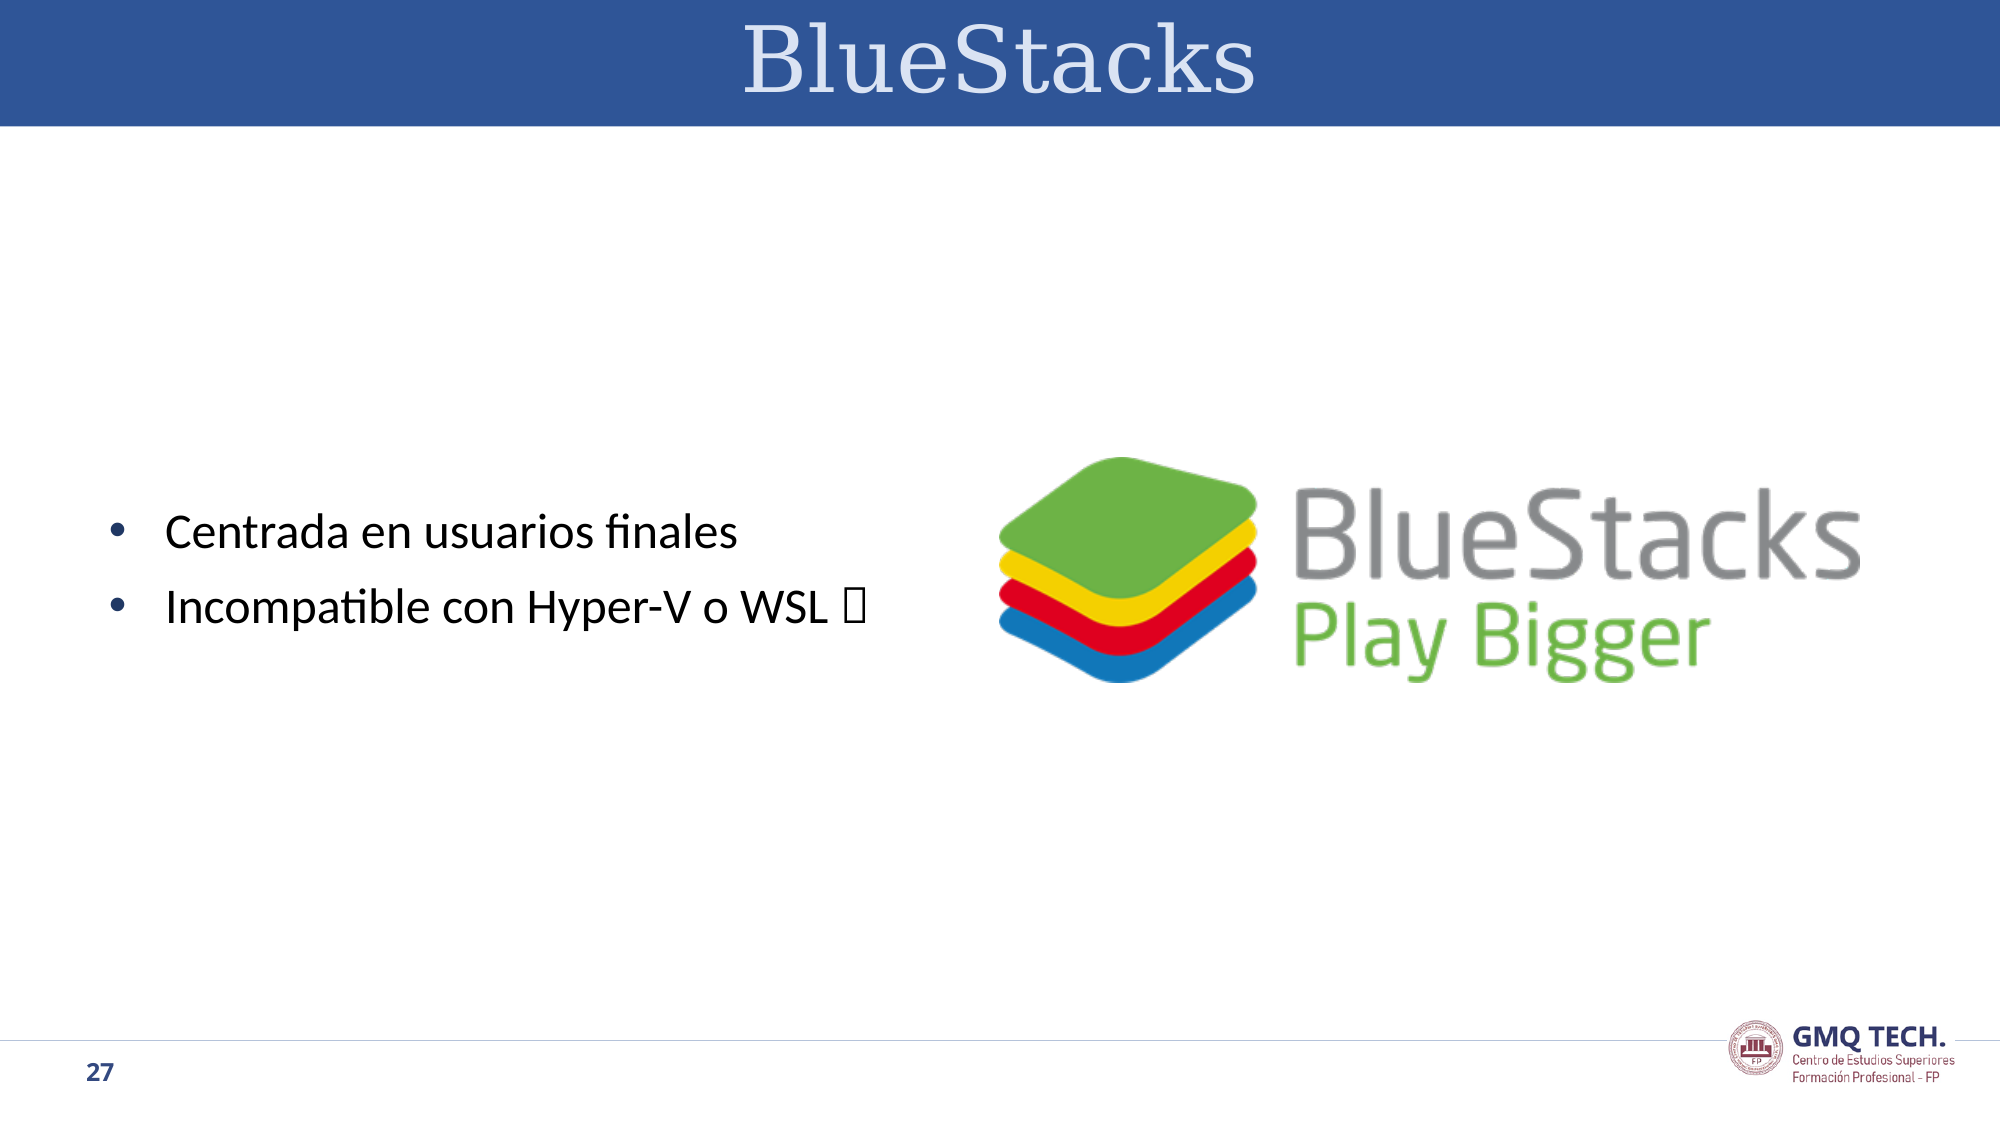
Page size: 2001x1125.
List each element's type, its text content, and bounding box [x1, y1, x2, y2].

picture [999, 457, 1860, 683]
list Centrada en usuarios finales Incompatible con Hyper-V o WSL  [93, 160, 998, 980]
slide_number 27 [50, 1041, 150, 1106]
picture [1727, 1019, 1955, 1083]
title BlueStacks [0, 0, 2000, 127]
